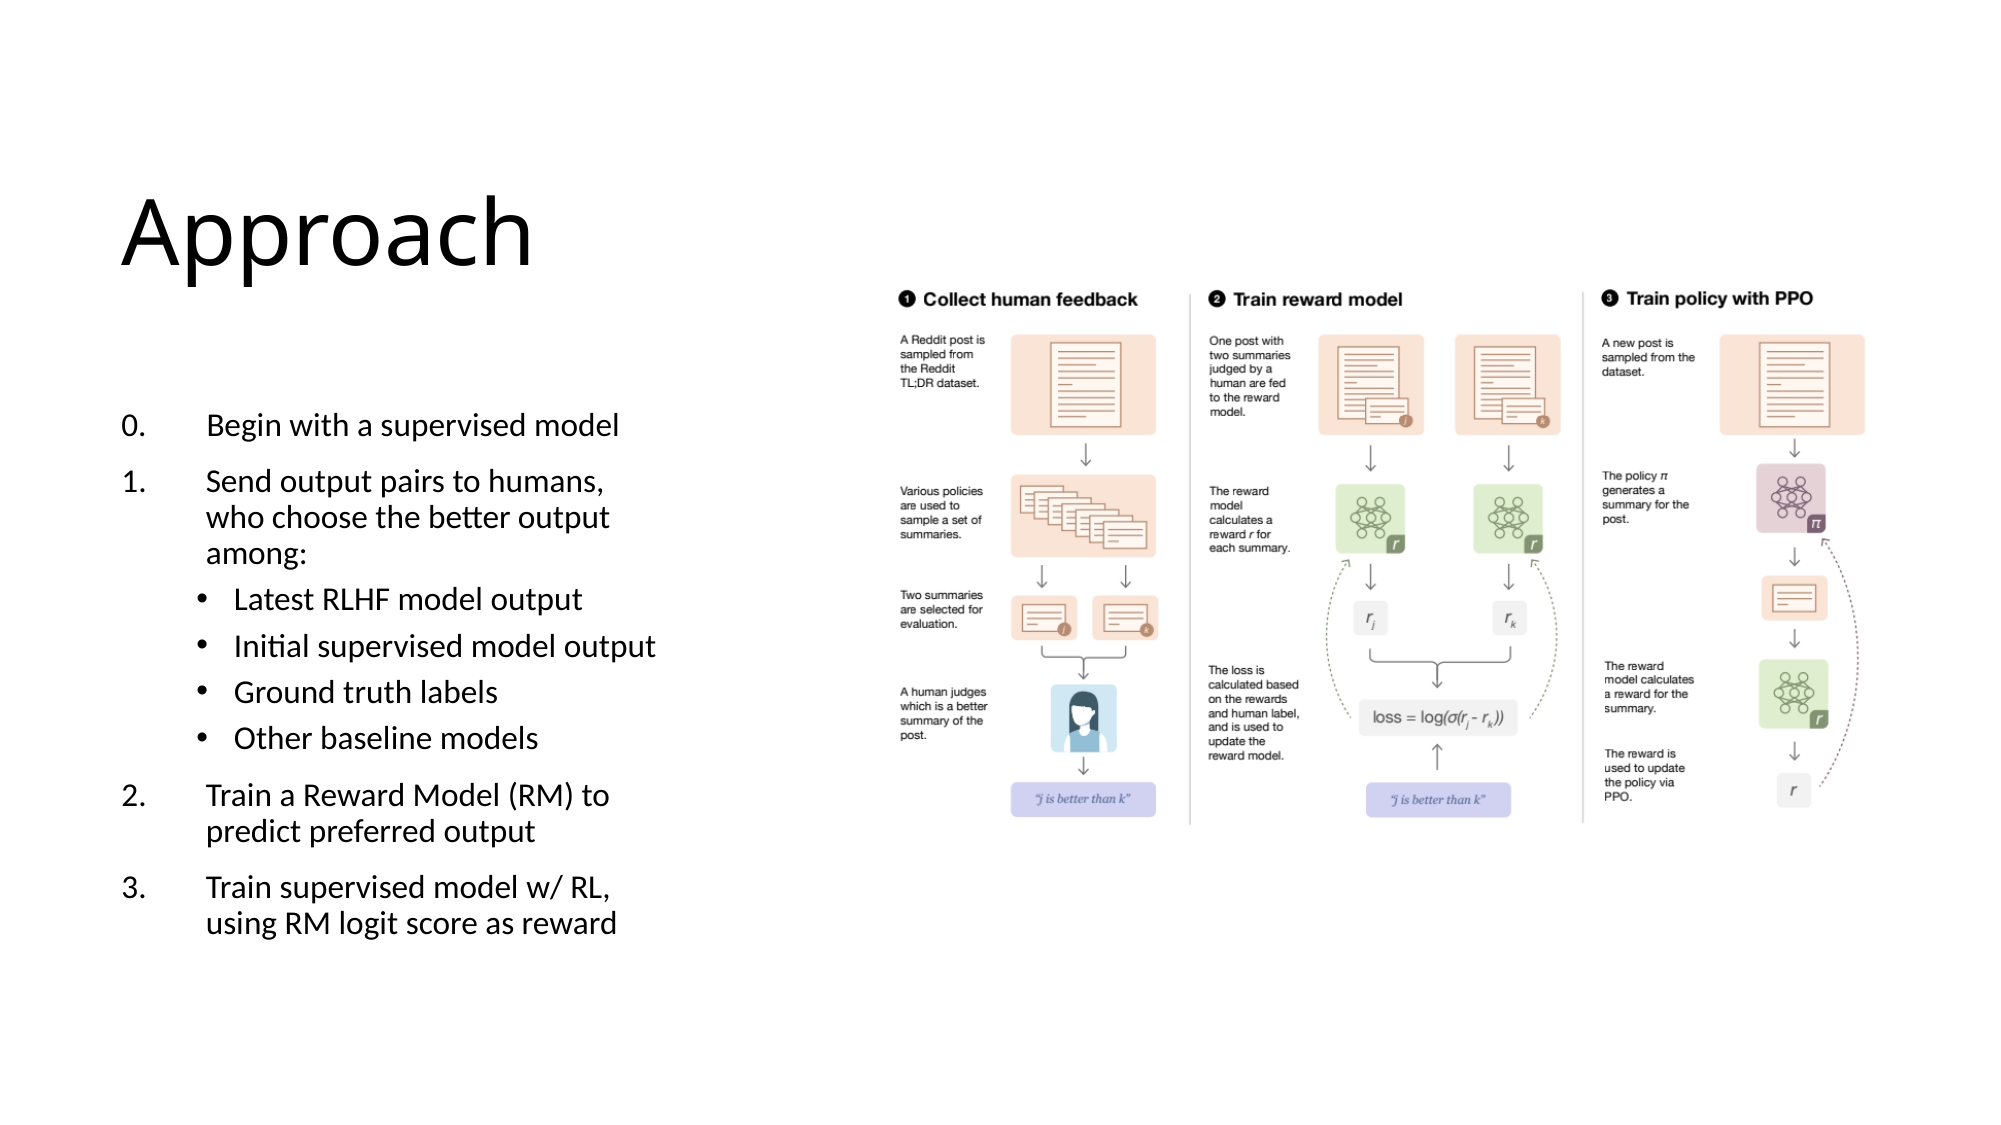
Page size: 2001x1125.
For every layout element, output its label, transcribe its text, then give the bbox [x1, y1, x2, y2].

list 0. Begin with a supervised model Send output pairs to humans, who choose the better output among: Latest RLHF model output Initial supervised model output Ground truth labels Other baseline models Train a Reward Model (RM) to predict preferred output Train supervised model w/ RL, using RM logit score as reward [106, 399, 682, 1021]
title Approach [106, 103, 682, 370]
picture [886, 280, 1875, 844]
